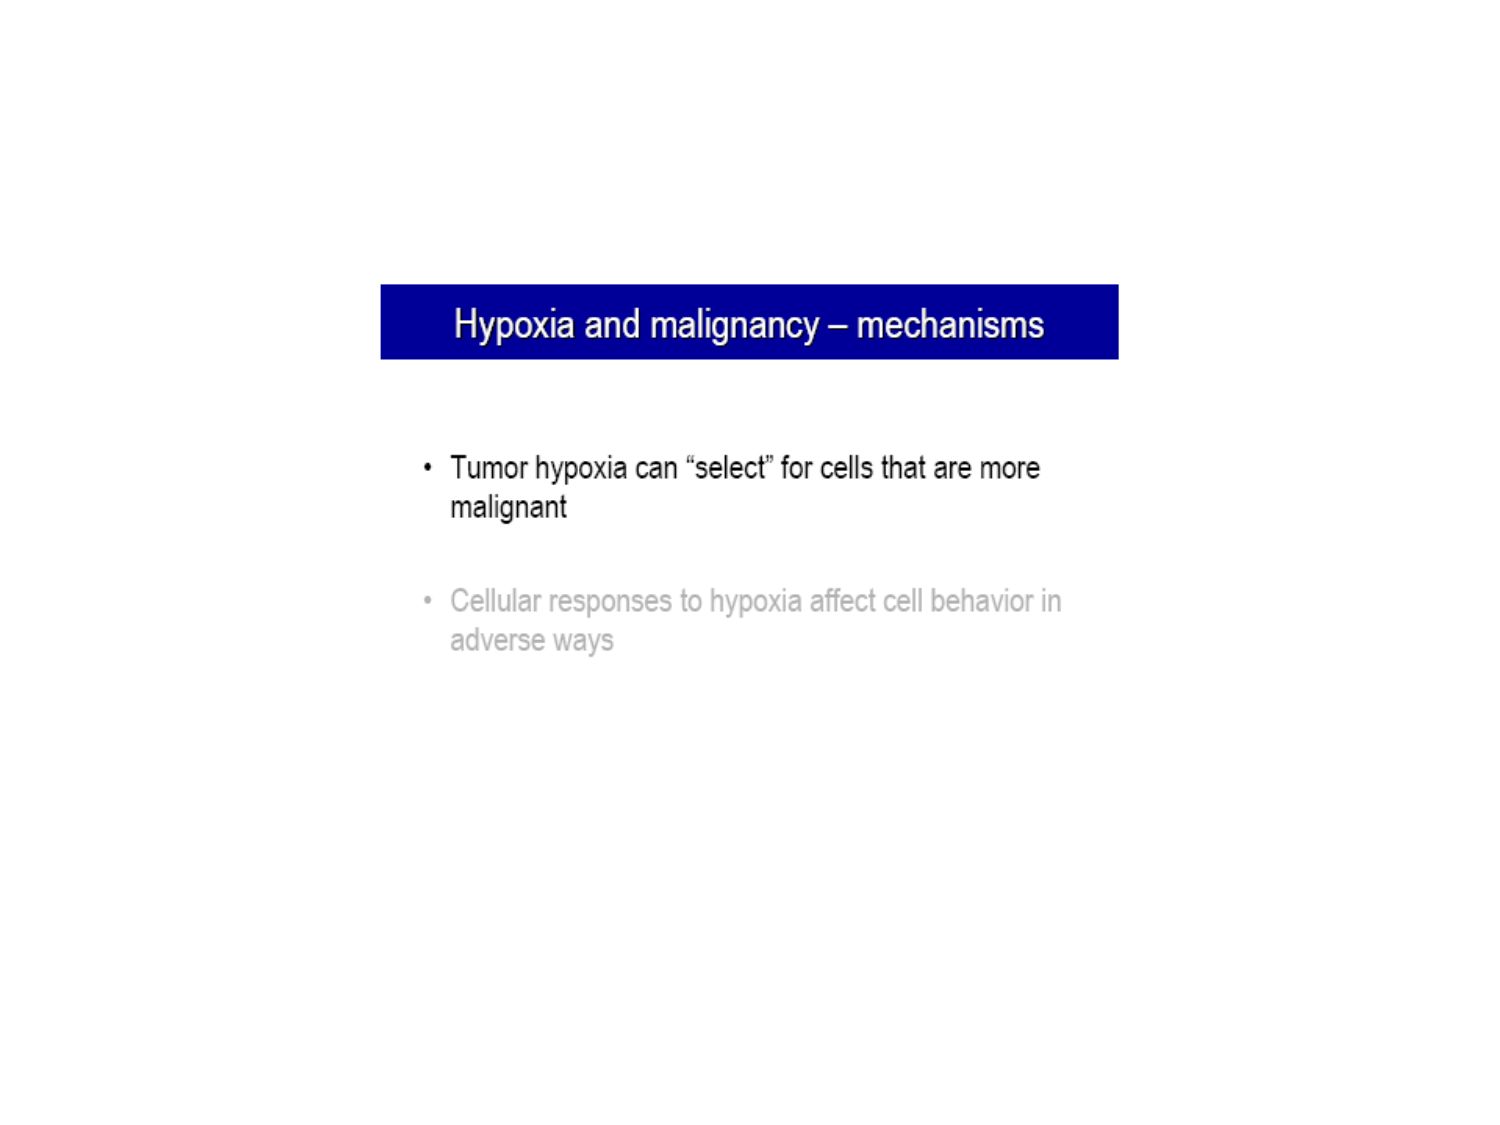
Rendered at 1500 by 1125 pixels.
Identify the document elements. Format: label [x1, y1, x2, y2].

picture [319, 258, 1180, 867]
